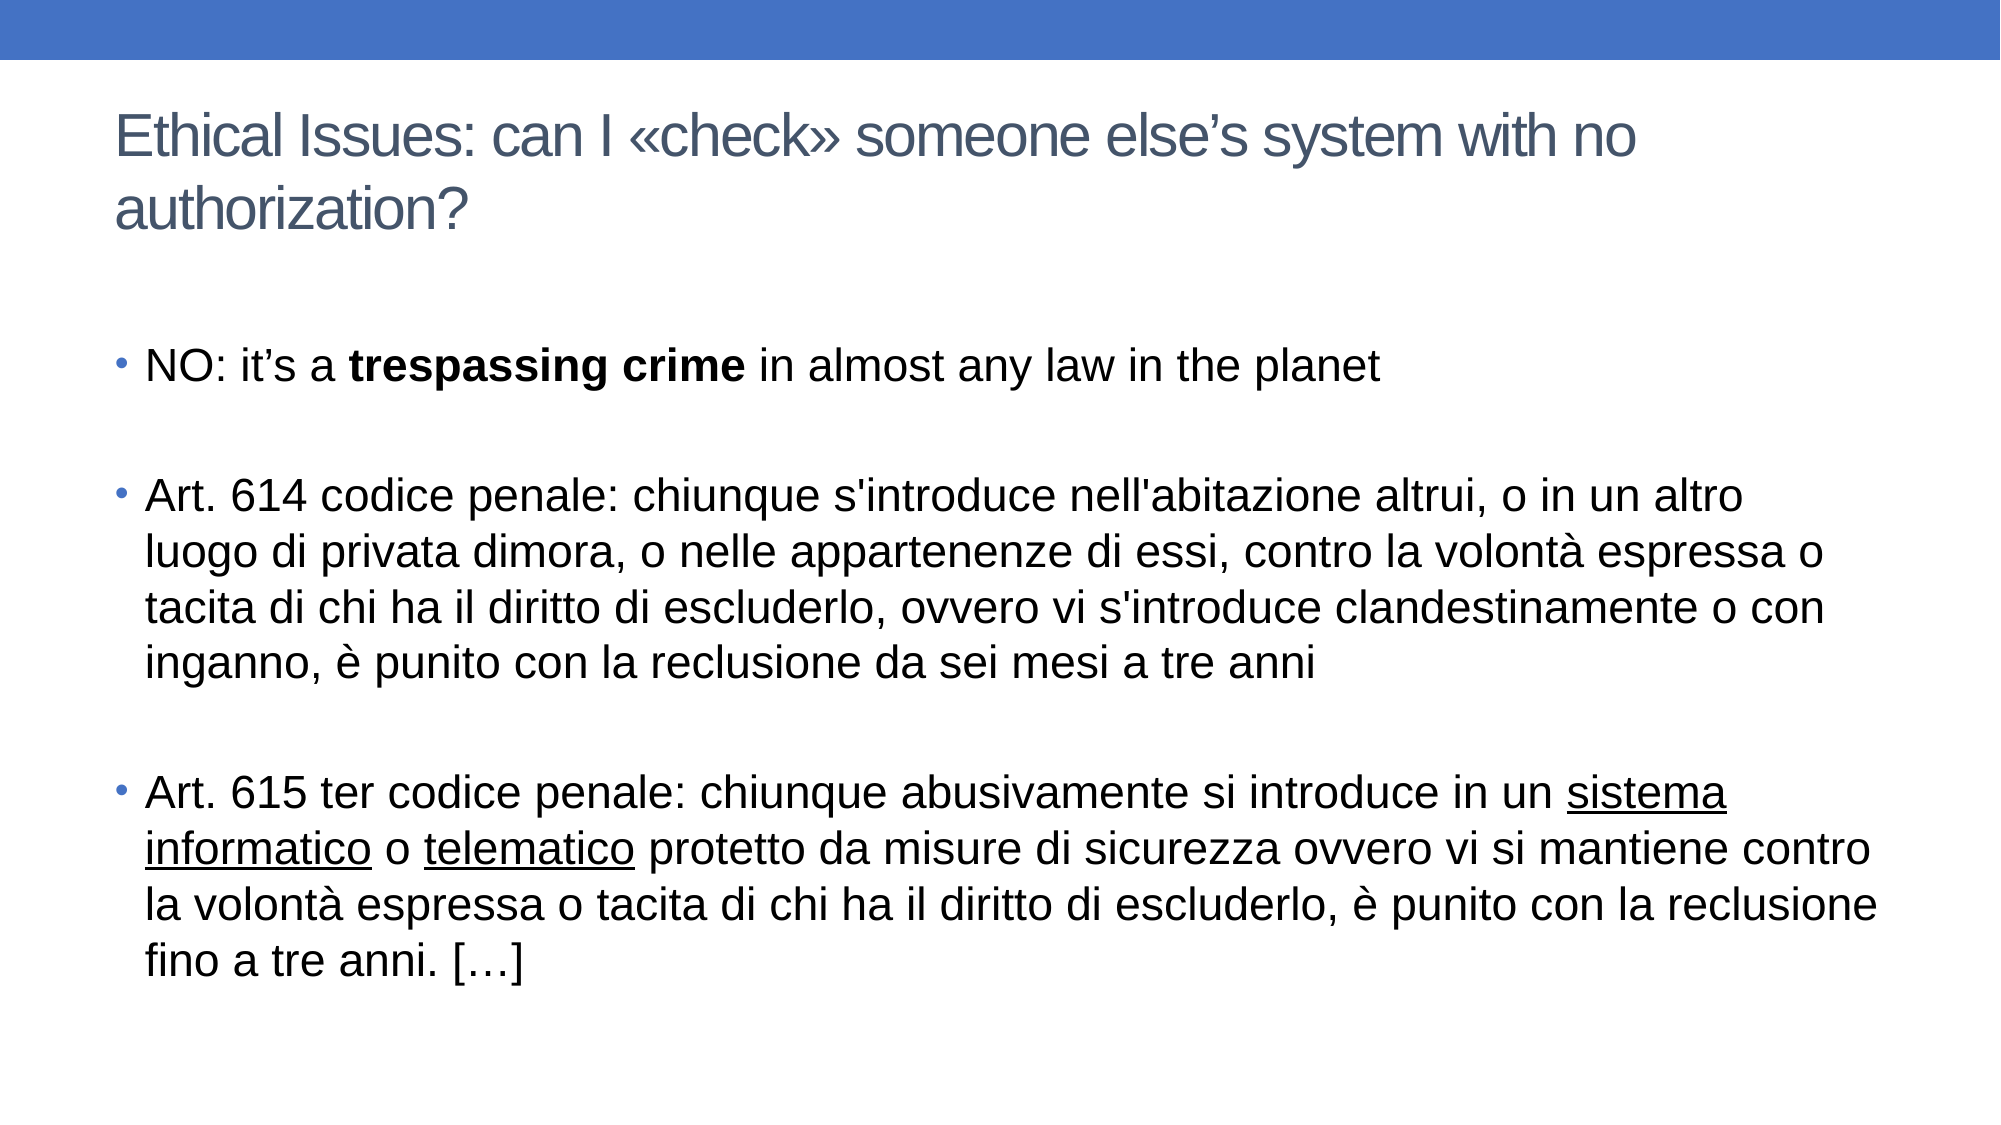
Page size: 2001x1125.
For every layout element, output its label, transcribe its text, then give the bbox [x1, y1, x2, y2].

title Ethical Issues: can I «check» someone else’s system with no authorization? [99, 87, 1900, 250]
list NO: it’s a trespassing crime in almost any law in the planet Art. 614 codice penale: chiunque s'introduce nell'abitazione altrui, o in un altro luogo di privata dimora, o nelle appartenenze di essi, contro la volontà espressa o tacita di chi ha il diritto di escluderlo, ovvero vi s'introduce clandestinamente o con inganno, è punito con la reclusione da sei mesi a tre anni Art. 615 ter codice penale: chiunque abusivamente si introduce in un sistema informatico o telematico protetto da misure di sicurezza ovvero vi si mantiene contro la volontà espressa o tacita di chi ha il diritto di escluderlo, è punito con la reclusione fino a tre anni. […] [99, 262, 1900, 1063]
